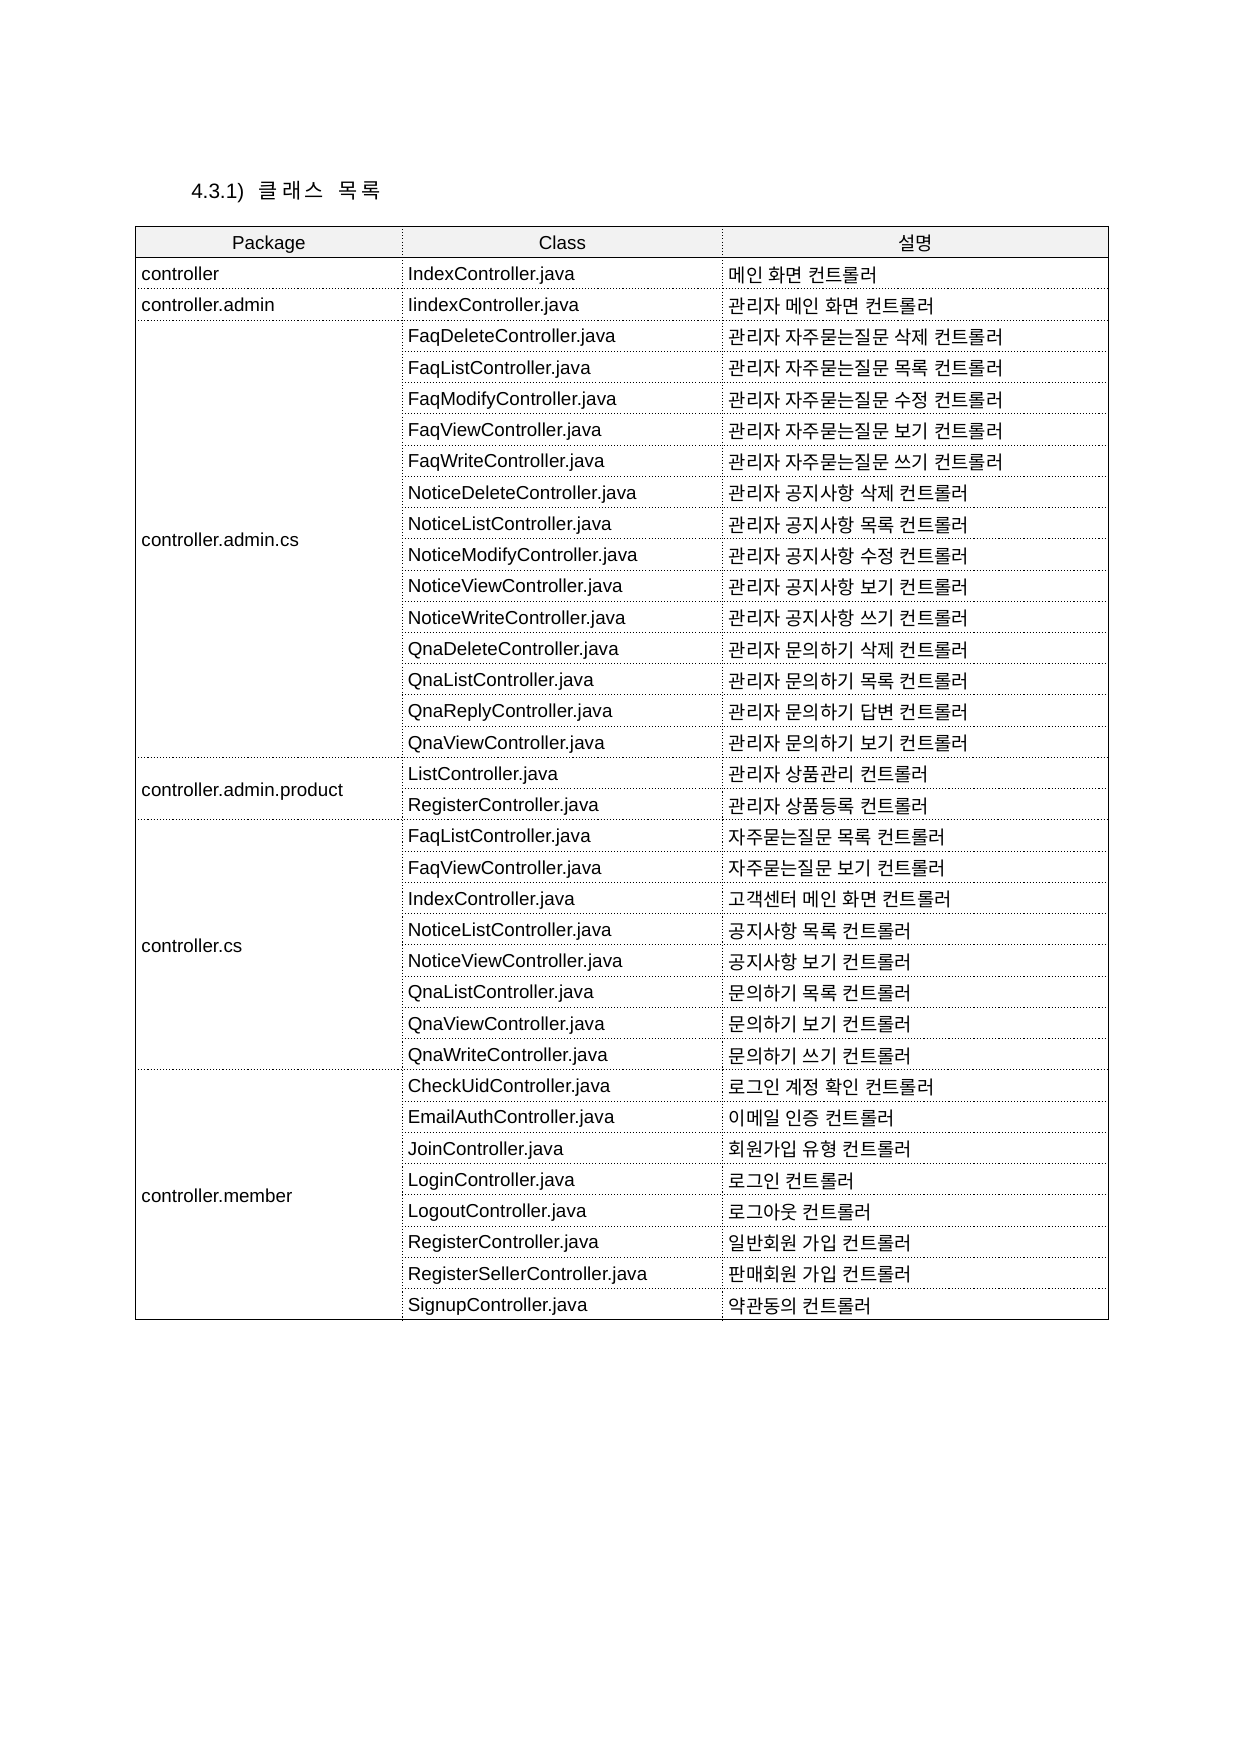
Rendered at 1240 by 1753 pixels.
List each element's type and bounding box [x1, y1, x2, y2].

table_cell [136, 258, 1108, 1319]
text_box [191, 178, 402, 203]
table_header [136, 227, 1108, 257]
